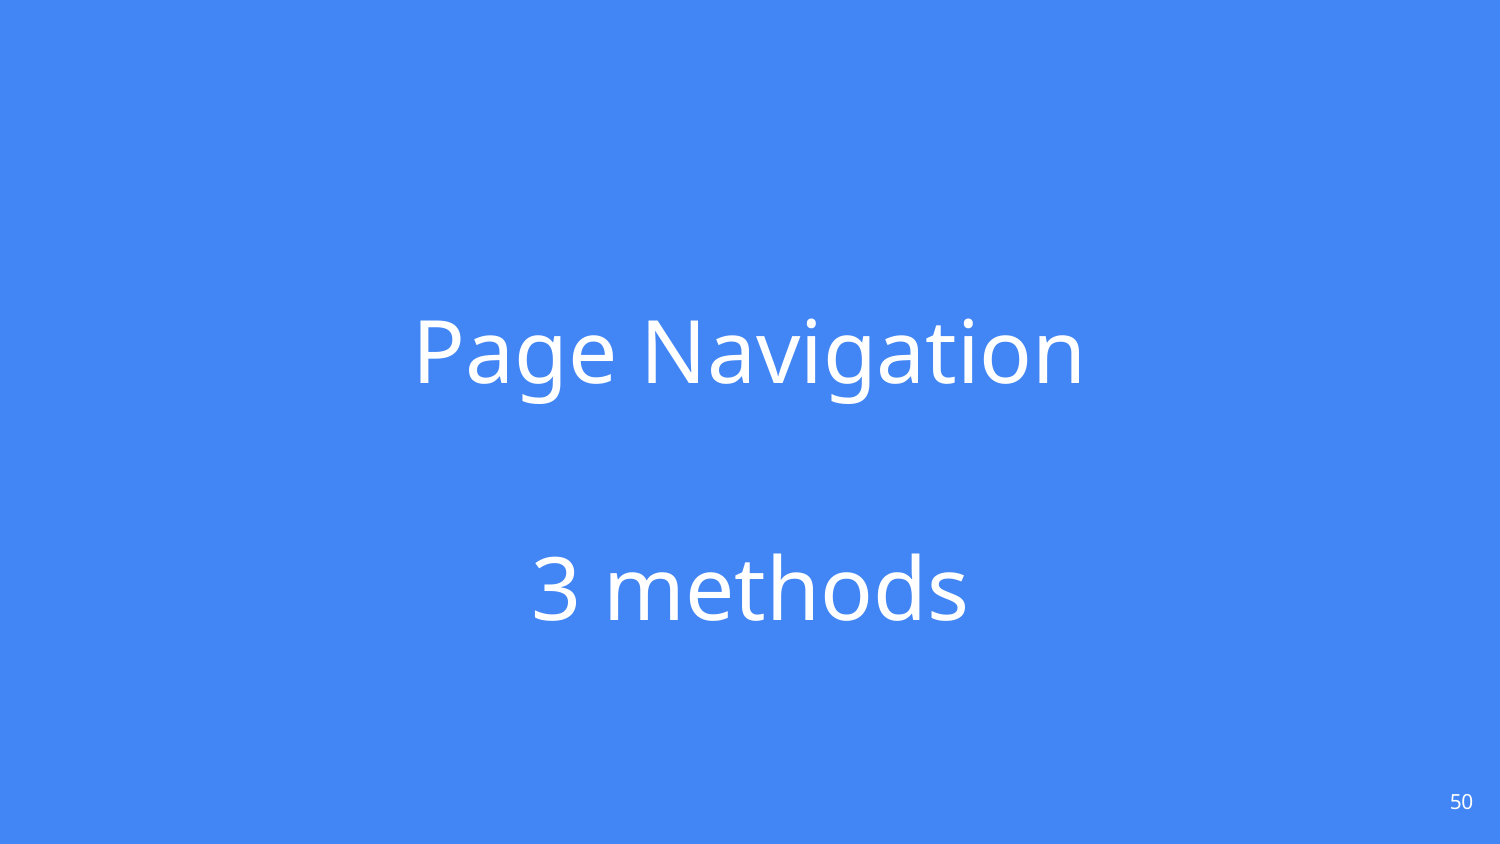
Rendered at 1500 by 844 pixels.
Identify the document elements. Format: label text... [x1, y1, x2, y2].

title Page Navigation [75, 265, 1425, 432]
slide_number 50 [1398, 770, 1489, 835]
title 3 methods [75, 502, 1425, 669]
